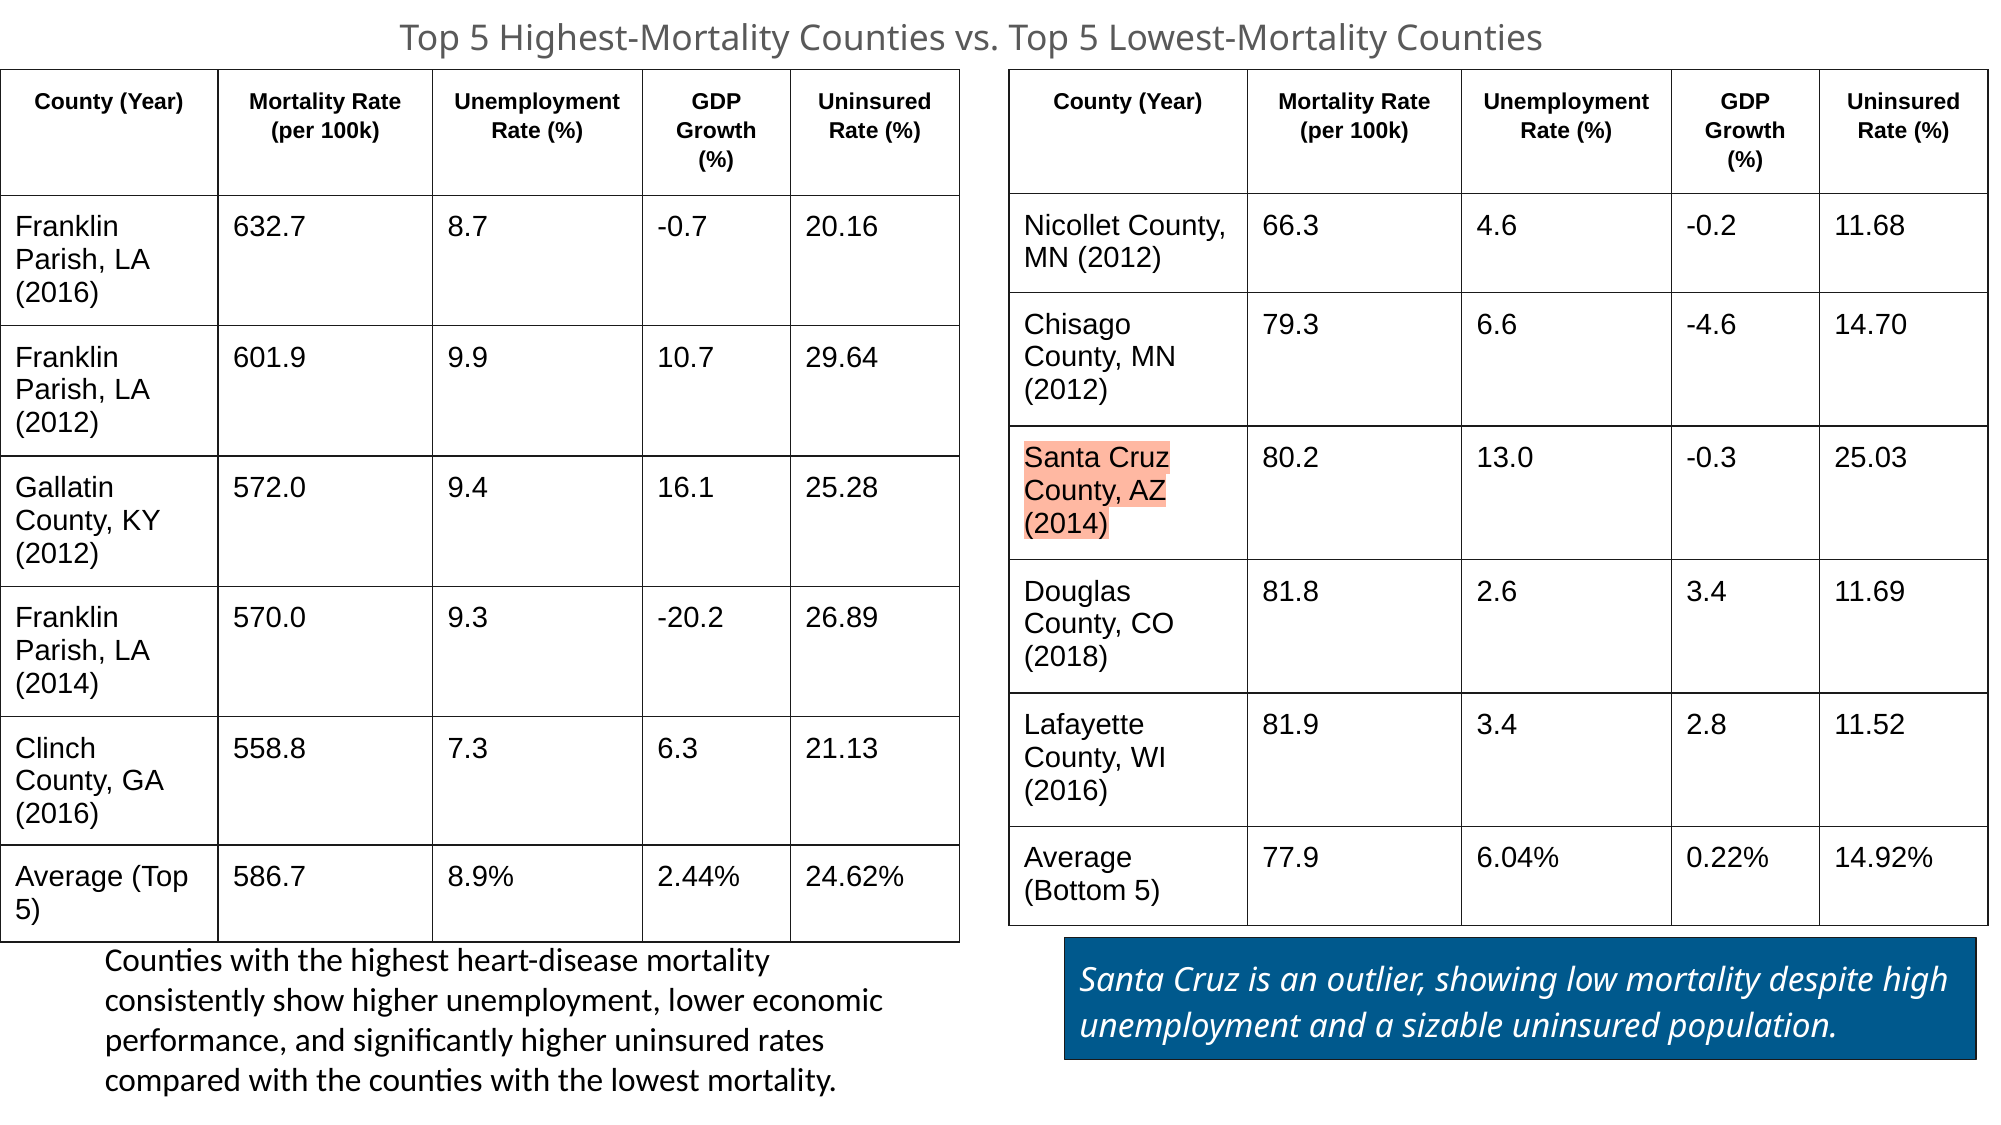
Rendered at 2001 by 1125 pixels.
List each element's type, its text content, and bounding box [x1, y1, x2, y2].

table_cell Clinch County, GA (2016) [1, 717, 217, 844]
table_cell 9.4 [433, 457, 642, 586]
table_cell 558.8 [219, 717, 432, 844]
table_cell 25.28 [791, 457, 959, 586]
table_cell -0.3 [1672, 427, 1819, 559]
table_cell 570.0 [219, 587, 432, 716]
table_cell 11.68 [1820, 194, 1987, 292]
table_cell 9.9 [433, 326, 642, 455]
table_cell -4.6 [1672, 293, 1819, 425]
table_cell 601.9 [219, 326, 432, 455]
table_cell 29.64 [791, 326, 959, 455]
table_cell 16.1 [643, 457, 790, 586]
table_cell Nicollet County, MN (2012) [1010, 194, 1247, 292]
table_header Mortality Rate (per 100k) [1248, 106, 1461, 193]
table_cell 2.8 [1672, 694, 1819, 826]
table_header Unemployment Rate (%) [433, 106, 642, 195]
table_header Uninsured Rate (%) [791, 106, 959, 195]
table_cell 586.7 [219, 846, 432, 923]
table_cell 2.6 [1462, 560, 1671, 692]
table_cell 6.04% [1462, 827, 1671, 925]
text_box Top 5 Highest-Mortality Counties vs. Top 5 Lowest-Mortality Counties [384, 0, 1696, 106]
table_cell 11.52 [1820, 694, 1987, 826]
table_cell 3.4 [1462, 694, 1671, 826]
table_header County (Year) [1010, 106, 1247, 193]
table_header Uninsured Rate (%) [1820, 70, 1987, 193]
table_cell Chisago County, MN (2012) [1010, 293, 1247, 425]
table_header Mortality Rate (per 100k) [219, 70, 432, 195]
table_cell -0.7 [643, 196, 790, 325]
table_cell 8.7 [433, 196, 642, 325]
table_cell 26.89 [791, 587, 959, 716]
table_cell 25.03 [1820, 427, 1987, 559]
table_cell 77.9 [1248, 827, 1461, 925]
table_cell Lafayette County, WI (2016) [1010, 694, 1247, 826]
table_cell Franklin Parish, LA (2012) [1, 326, 217, 455]
table_cell 14.70 [1820, 293, 1987, 425]
table_cell 14.92% [1820, 827, 1987, 925]
table_cell 20.16 [791, 196, 959, 325]
text_box Santa Cruz is an outlier, showing low mortality despite high unemployment and a sizable uninsured population. [1064, 937, 1977, 1060]
table_cell 81.8 [1248, 560, 1461, 692]
table_cell 632.7 [219, 196, 432, 325]
table_cell Gallatin County, KY (2012) [1, 457, 217, 586]
table_cell 11.69 [1820, 560, 1987, 692]
table_header GDP Growth (%) [643, 106, 790, 195]
table_cell 79.3 [1248, 293, 1461, 425]
table_header GDP Growth (%) [1672, 70, 1819, 193]
table_cell 7.3 [433, 717, 642, 844]
table_cell 6.6 [1462, 293, 1671, 425]
table_cell 21.13 [791, 717, 959, 844]
table_cell 8.9% [433, 846, 642, 923]
table_cell Franklin Parish, LA (2016) [1, 196, 217, 325]
table_header County (Year) [1, 70, 217, 195]
table_cell 572.0 [219, 457, 432, 586]
table_cell Franklin Parish, LA (2014) [1, 587, 217, 716]
table_cell 81.9 [1248, 694, 1461, 826]
table_cell -0.2 [1672, 194, 1819, 292]
table_cell 9.3 [433, 587, 642, 716]
table_cell 4.6 [1462, 194, 1671, 292]
table_cell 13.0 [1462, 427, 1671, 559]
table_cell 6.3 [643, 717, 790, 844]
table_cell Average (Top 5) [1, 846, 217, 941]
table_cell 0.22% [1672, 827, 1819, 925]
table_cell 66.3 [1248, 194, 1461, 292]
table_cell 80.2 [1248, 427, 1461, 559]
table_cell 24.62% [791, 846, 959, 941]
table_cell Average (Bottom 5) [1010, 827, 1247, 925]
table_cell 3.4 [1672, 560, 1819, 692]
text_box Counties with the highest heart-disease mortality consistently show higher unemployment, lower economic performance, and significantly higher uninsured rates compared with the counties with the lowest mortality. [14, 923, 945, 1114]
table_cell 2.44% [643, 846, 790, 923]
table_header Unemployment Rate (%) [1462, 106, 1671, 193]
table_cell 10.7 [643, 326, 790, 455]
table_cell -20.2 [643, 587, 790, 716]
table_cell Douglas County, CO (2018) [1010, 560, 1247, 692]
table_cell Santa Cruz County, AZ (2014) [1010, 427, 1247, 559]
